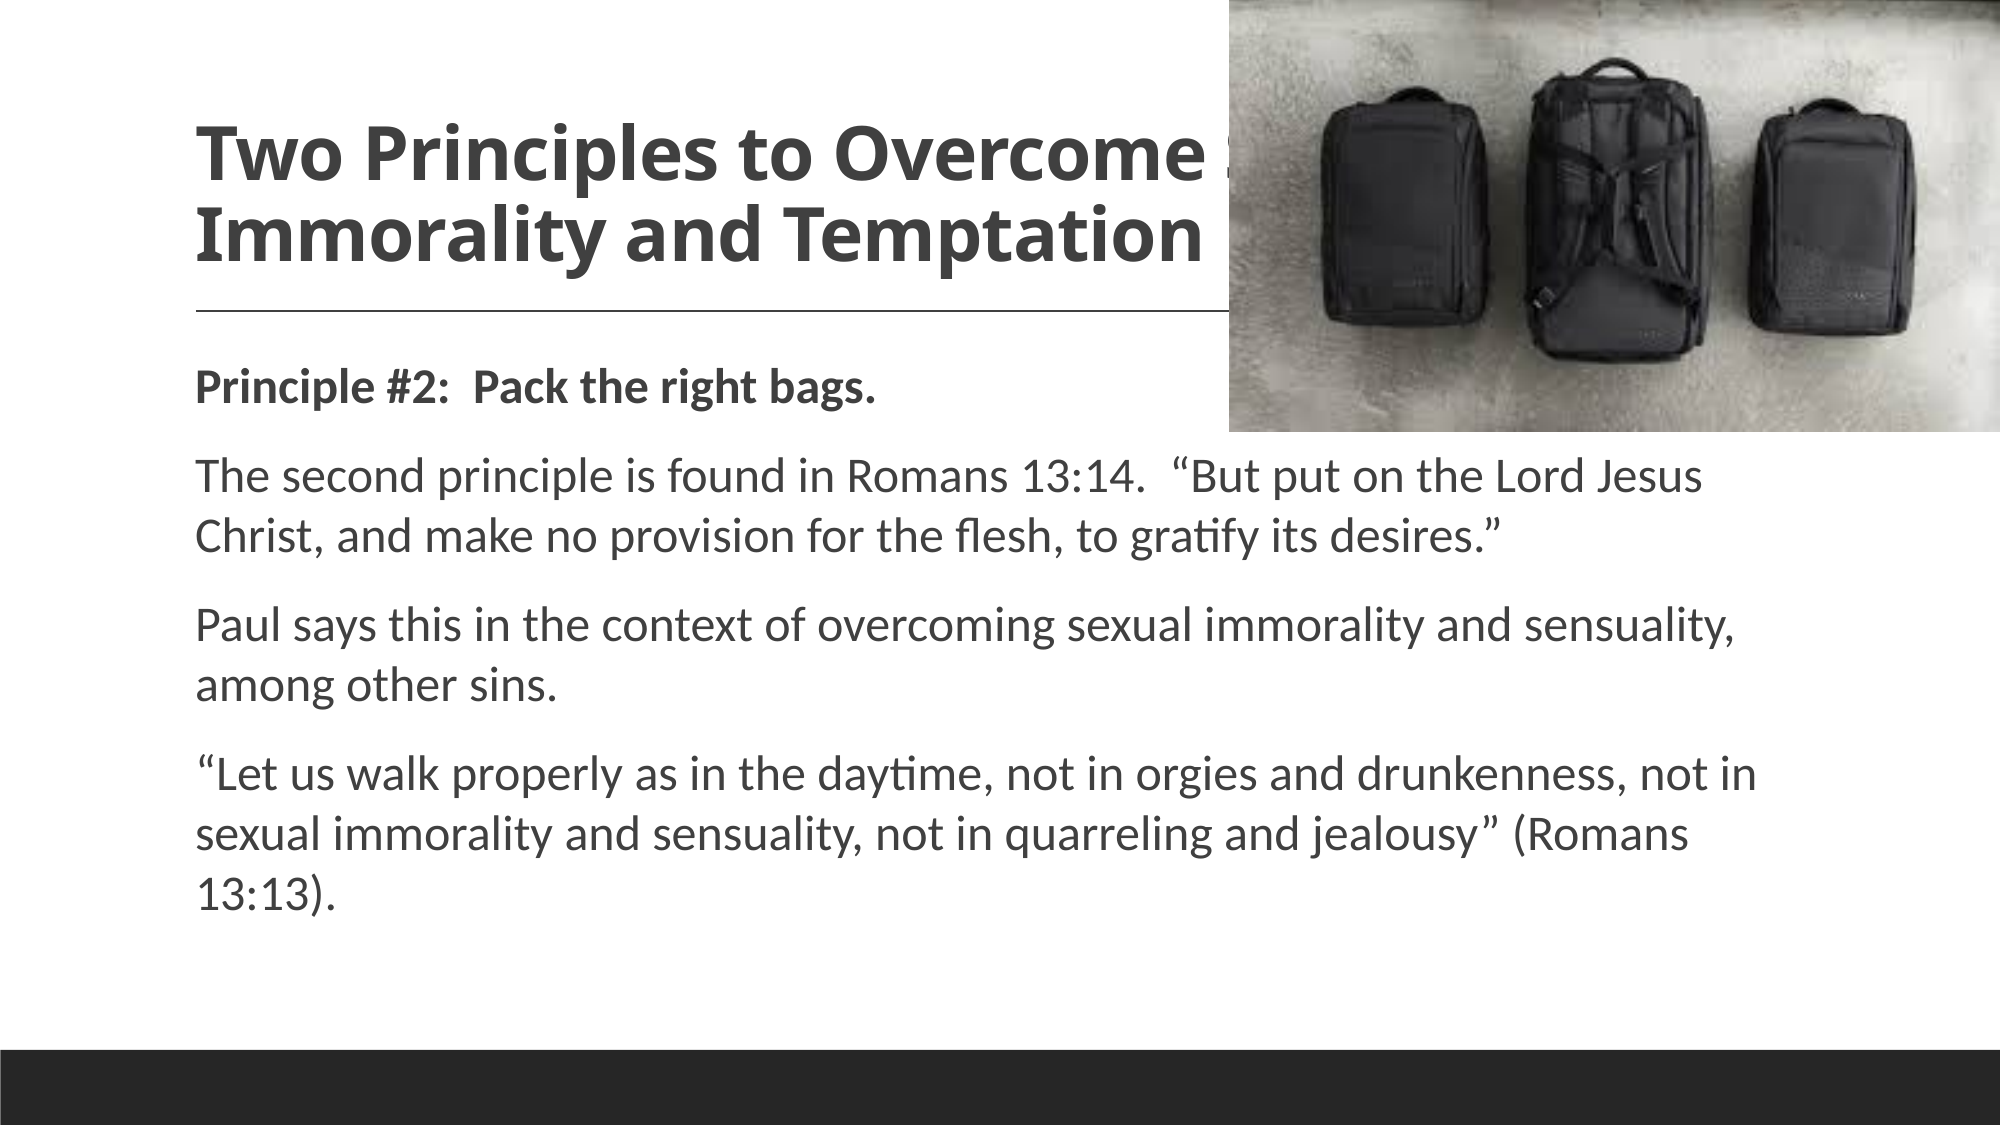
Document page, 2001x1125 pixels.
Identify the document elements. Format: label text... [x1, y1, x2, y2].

picture [1228, 0, 2000, 433]
title Two Principles to Overcome Sexual Immorality and Temptation [180, 47, 1225, 285]
list Principle #2: Pack the right bags. The second principle is found in Romans 13:14. “But put on the Lord Jesus Christ, and make no provision for the flesh, to gratify its desires.” Paul says this in the context of overcoming sexual immorality and sensuality, among other sins. “Let us walk properly as in the daytime, not in orgies and drunkenness, not in sexual immorality and sensuality, not in quarreling and jealousy” (Romans 13:13). [180, 345, 1830, 1038]
